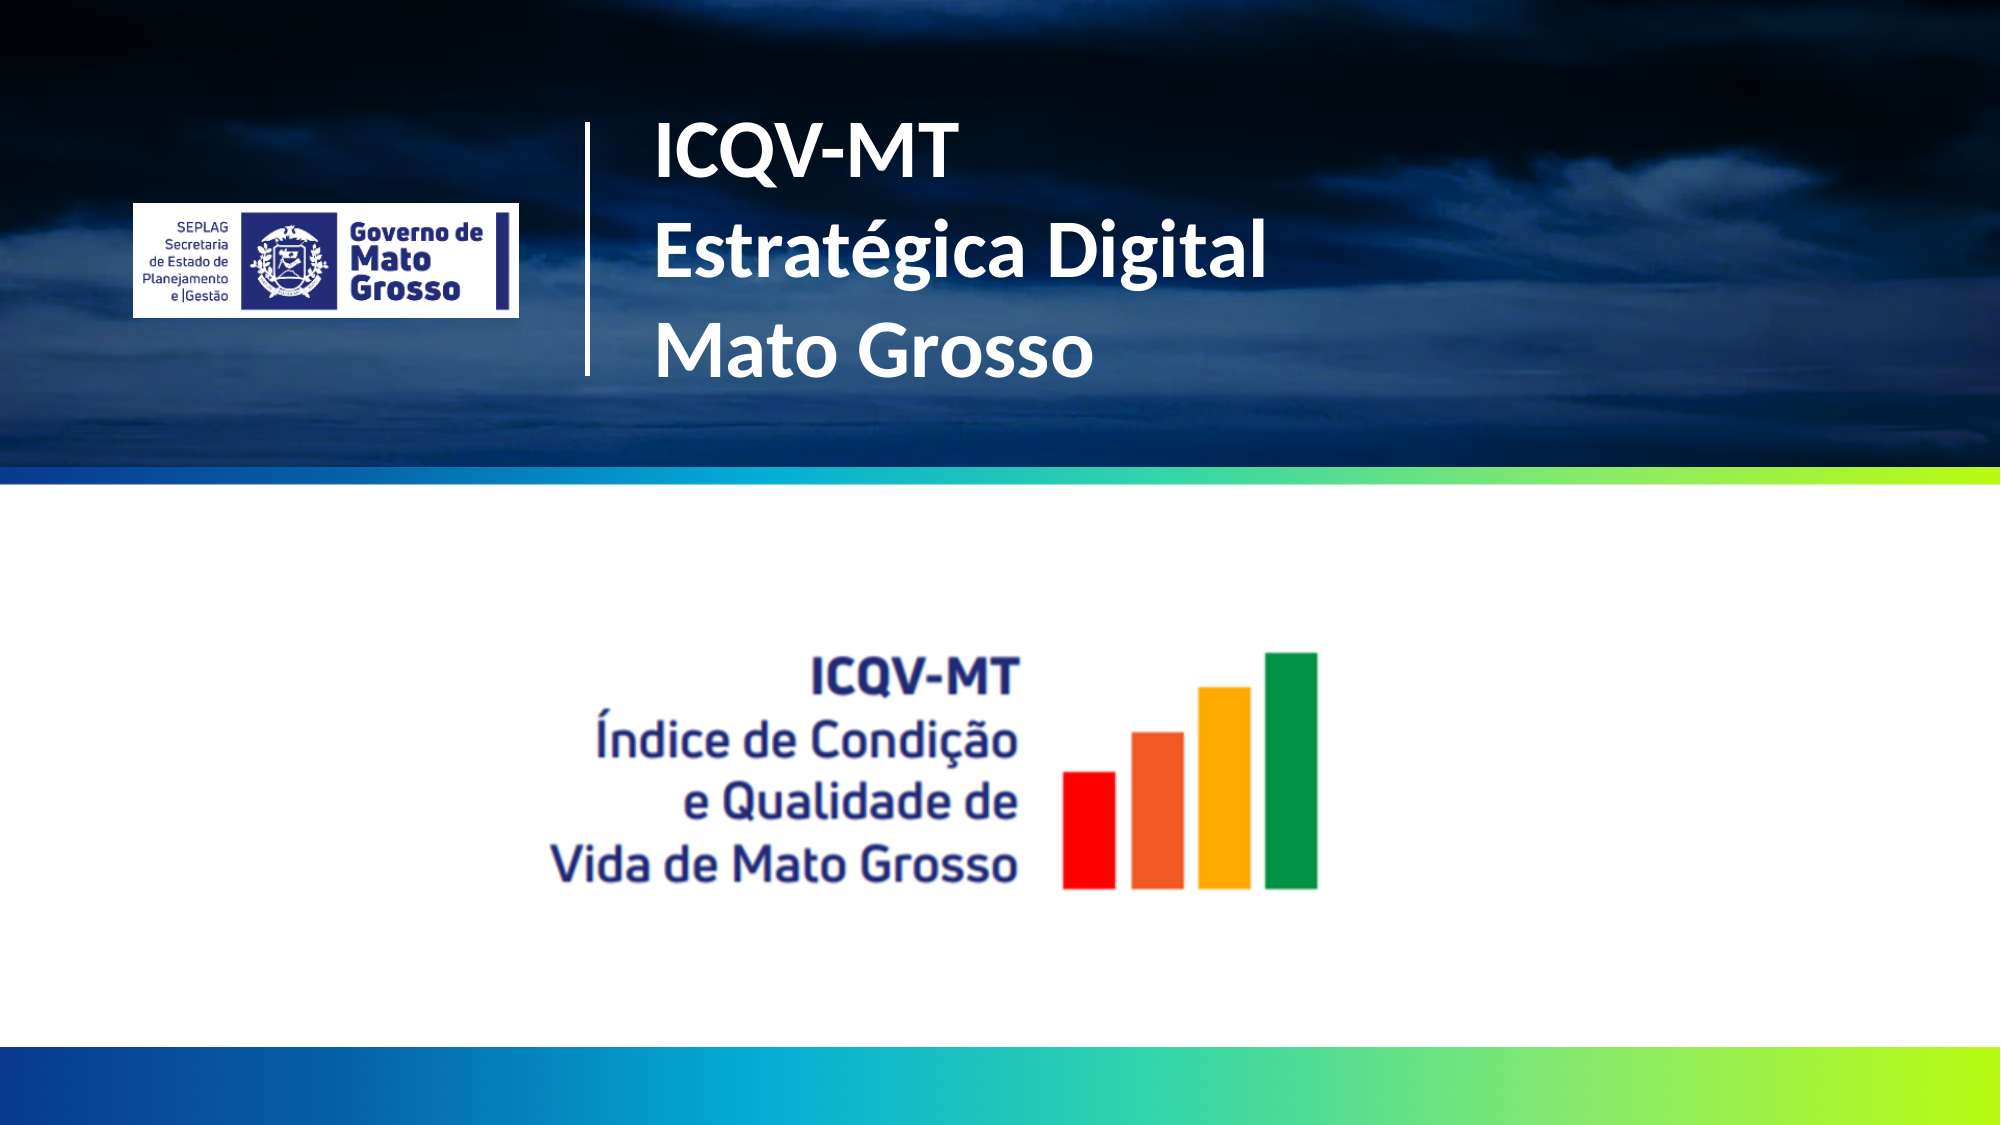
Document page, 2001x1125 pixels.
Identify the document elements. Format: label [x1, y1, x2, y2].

picture [533, 628, 1336, 904]
picture [0, 1047, 463, 1125]
picture [0, 0, 2000, 485]
picture [770, 1047, 2000, 1125]
